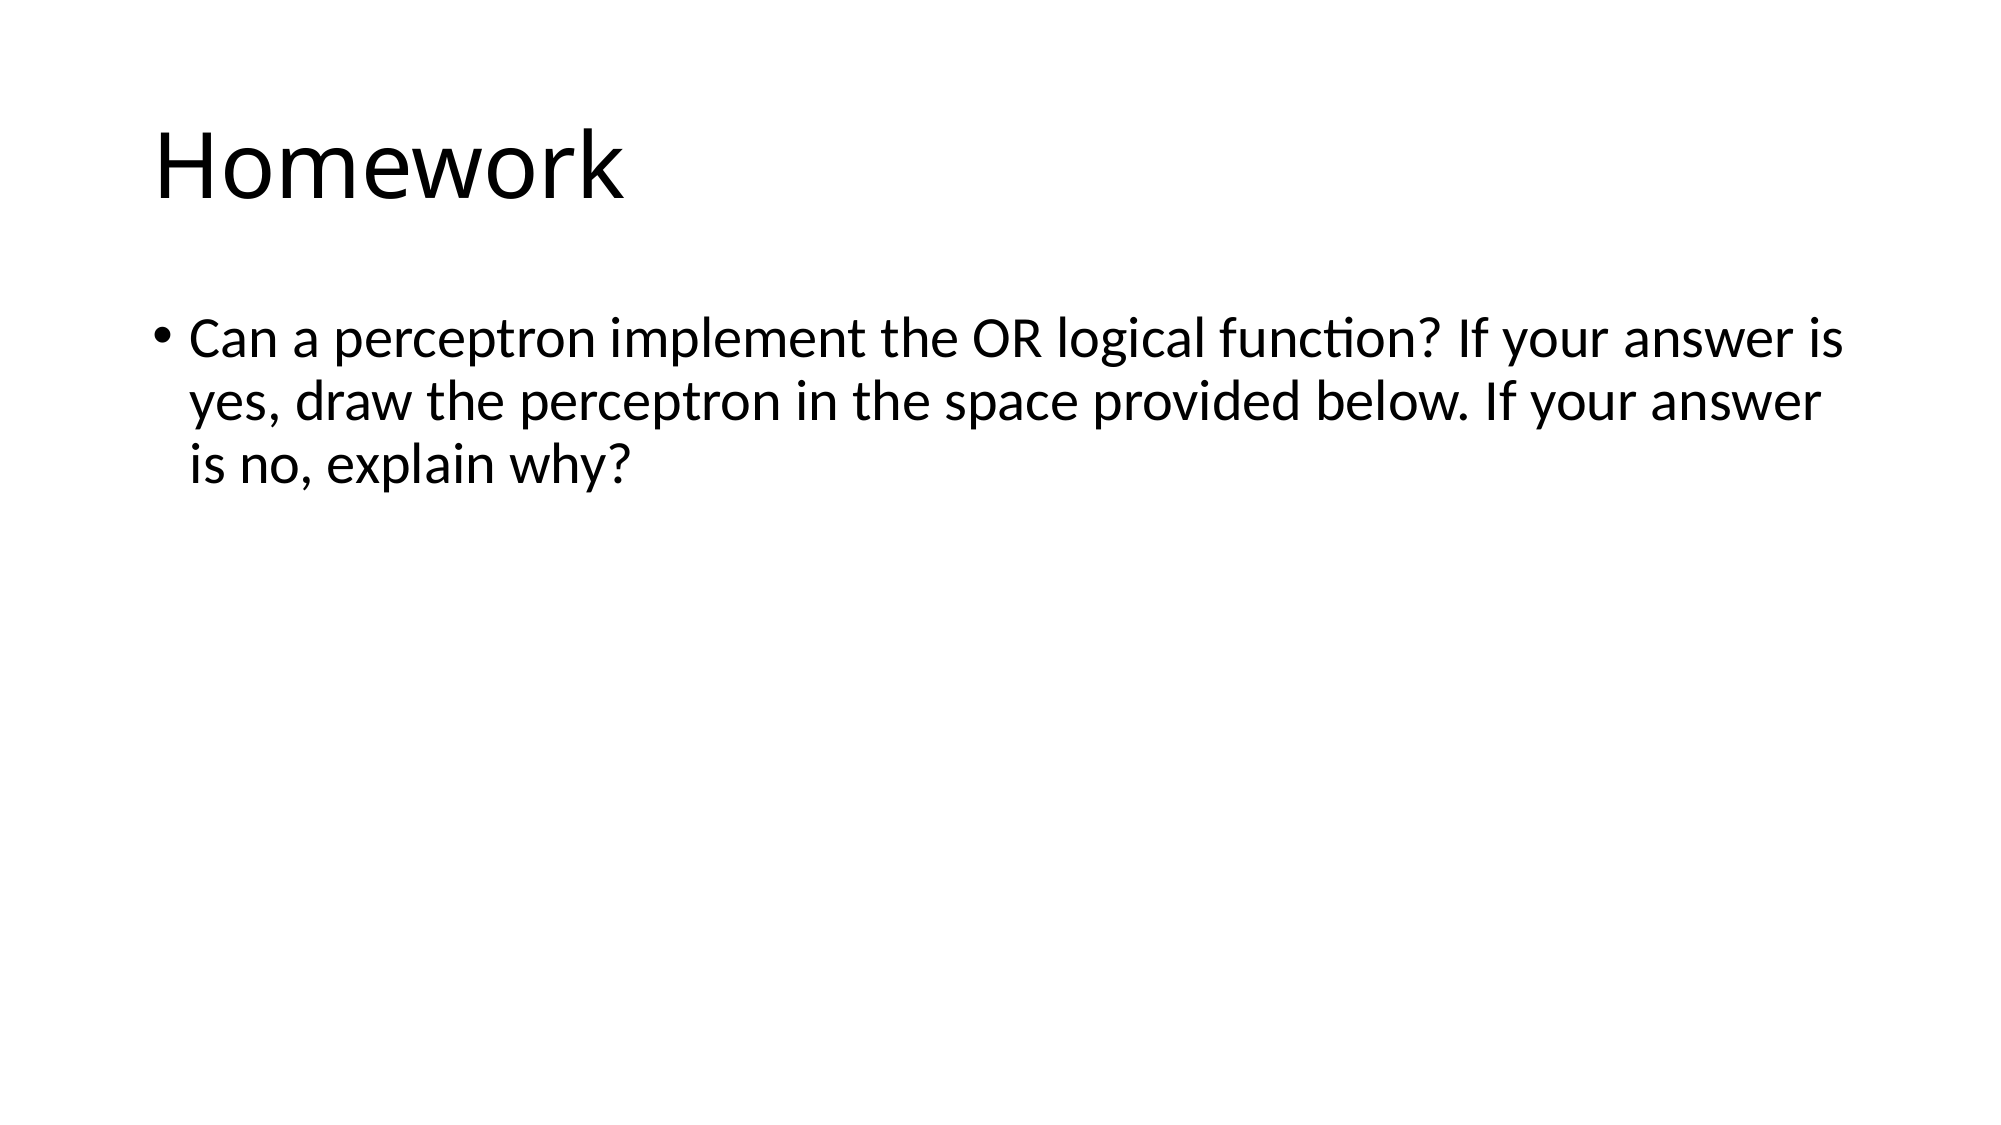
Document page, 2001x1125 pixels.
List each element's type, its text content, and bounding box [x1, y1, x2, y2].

list Can a perceptron implement the OR logical function? If your answer is yes, draw the perceptron in the space provided below. If your answer is no, explain why? [137, 299, 1863, 1014]
title Homework [137, 59, 1863, 278]
